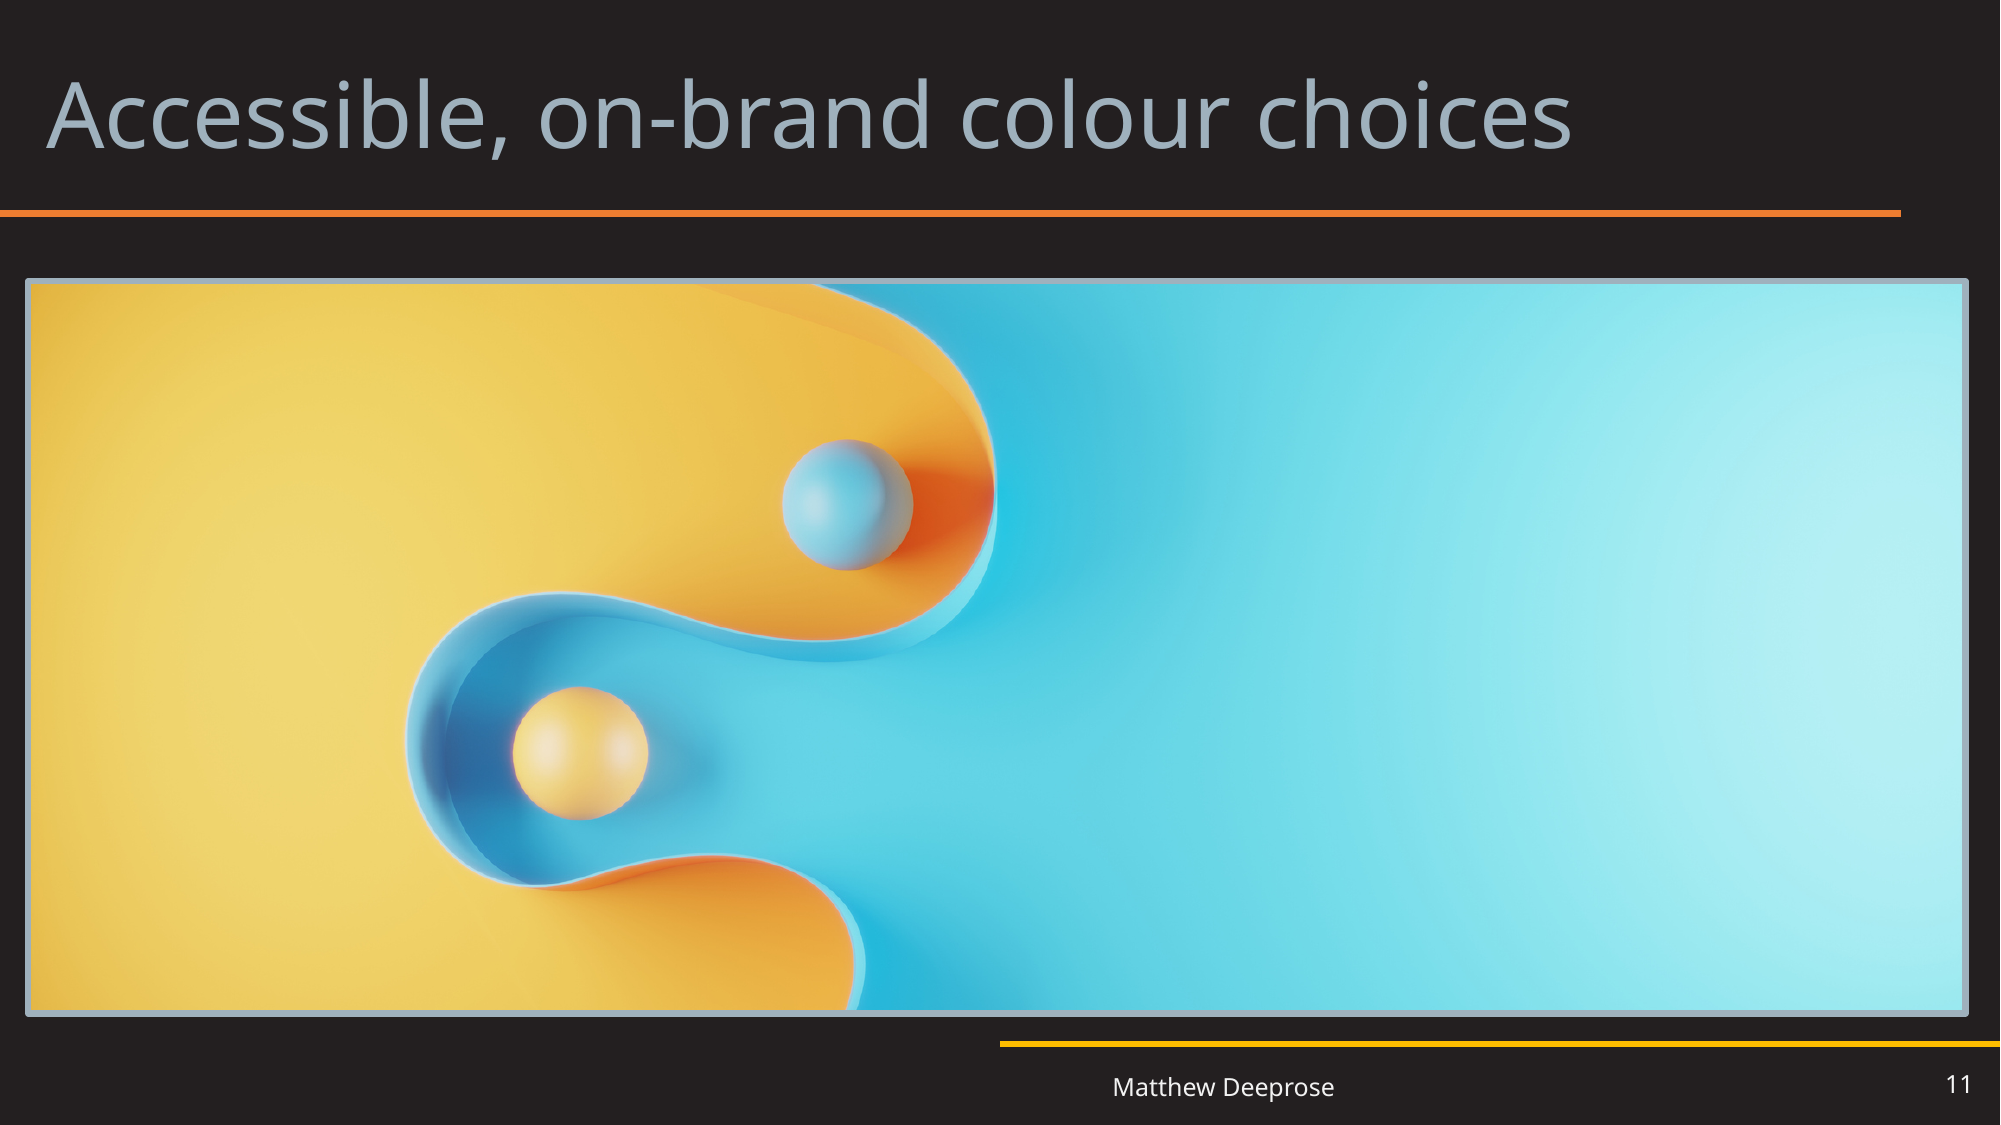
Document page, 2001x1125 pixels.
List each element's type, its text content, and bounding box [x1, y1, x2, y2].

footer Matthew Deeprose [1097, 1055, 1803, 1117]
slide_number 11 [1840, 1055, 1989, 1117]
title Accessible, on-brand colour choices [31, 24, 1963, 214]
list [31, 284, 1963, 1011]
